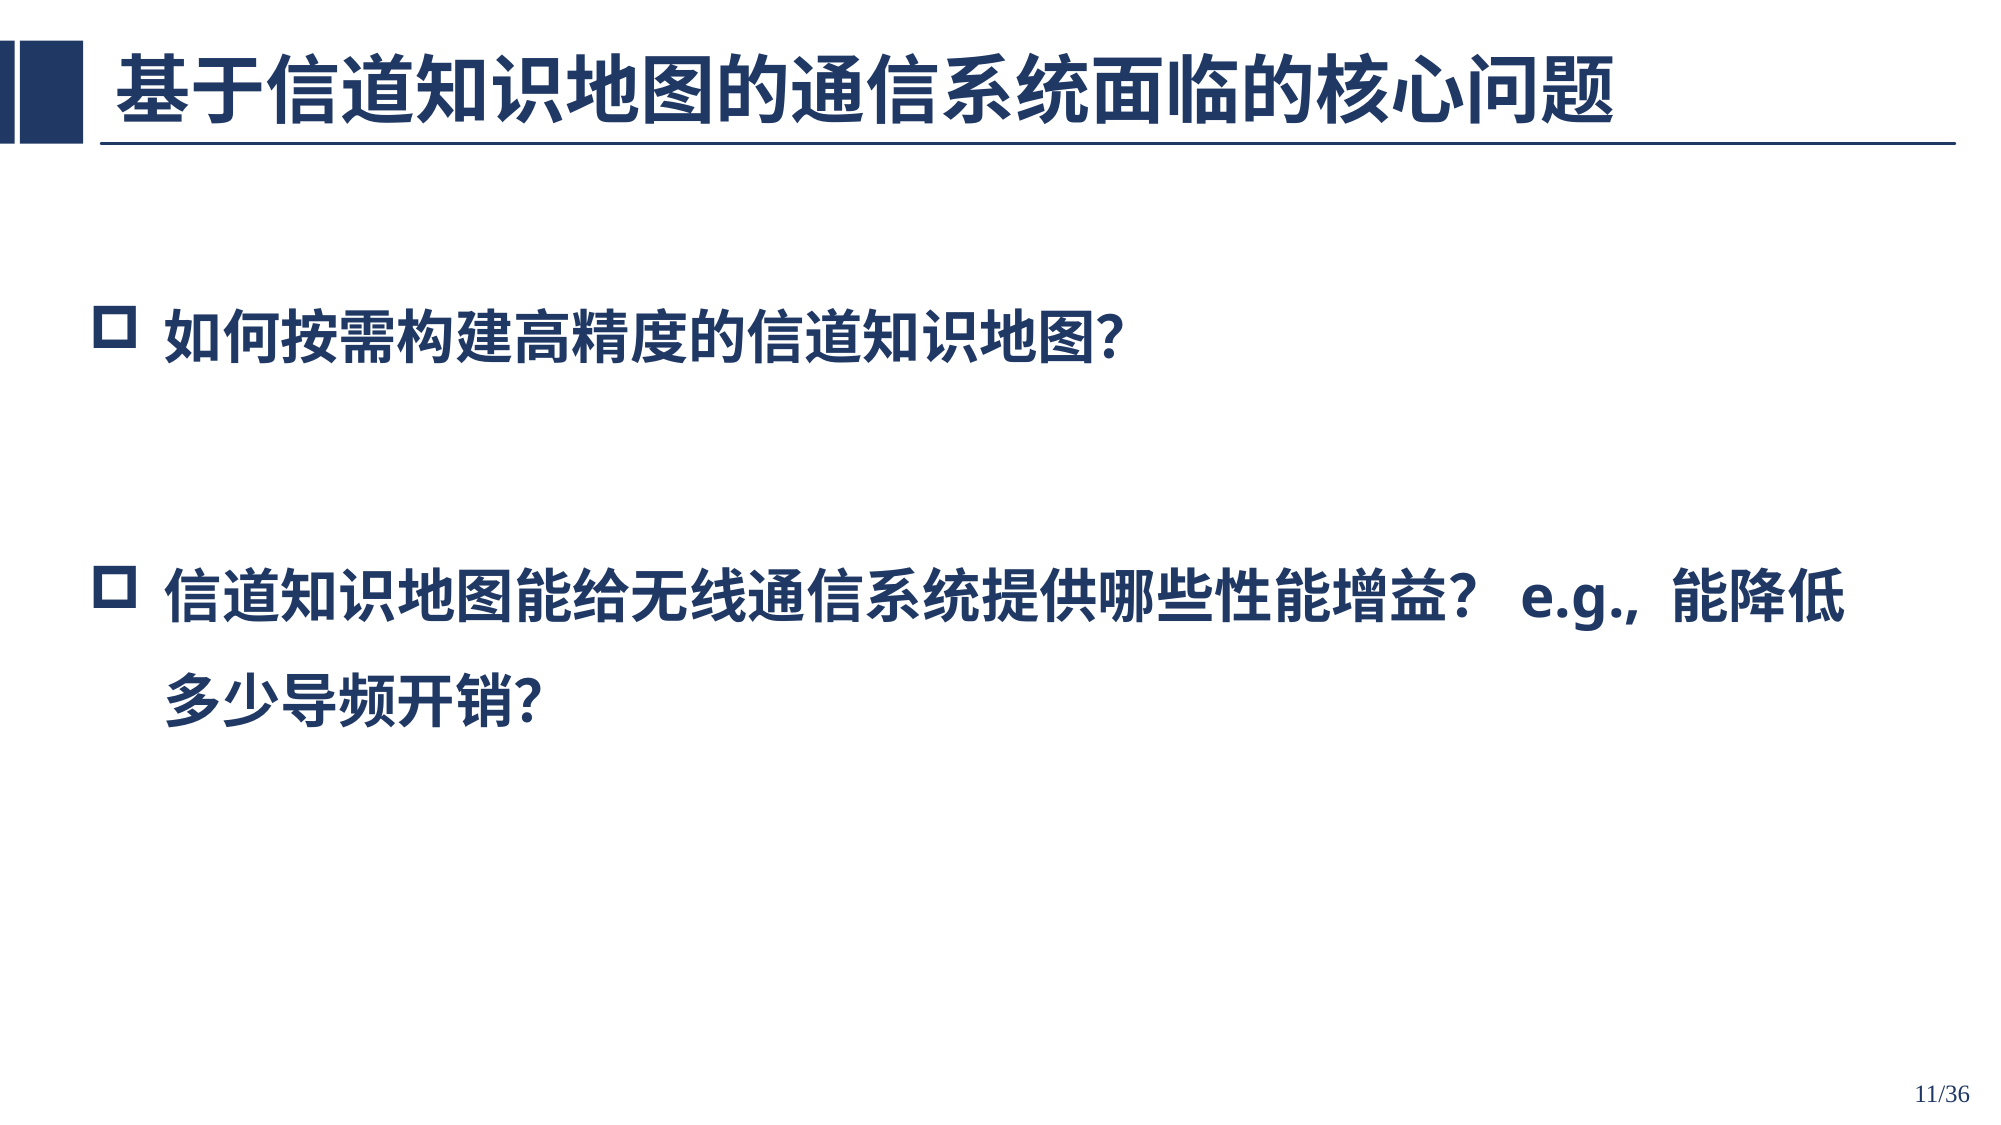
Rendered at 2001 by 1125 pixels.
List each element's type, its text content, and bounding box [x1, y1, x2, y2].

slide_number 11/36 [1535, 1062, 1986, 1123]
text_box 如何按需构建高精度的信道知识地图？ [74, 150, 1869, 485]
text_box 信道知识地图能给无线通信系统提供哪些性能增益？e.g., 能降低多少导频开销？ [73, 516, 1861, 927]
title 基于信道知识地图的通信系统面临的核心问题 [100, 33, 1720, 150]
